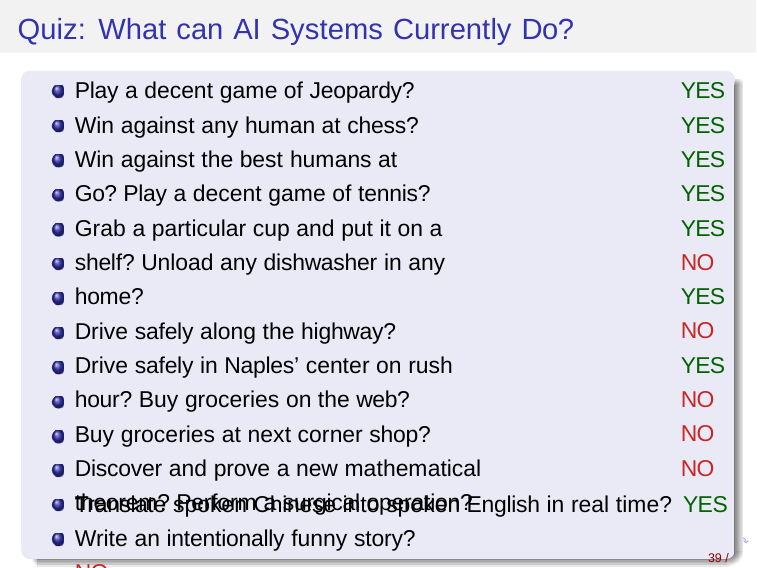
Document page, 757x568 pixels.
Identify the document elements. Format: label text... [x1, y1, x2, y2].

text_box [20, 70, 744, 568]
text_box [50, 499, 64, 547]
title Quiz: What can AI Systems Currently Do? [15, 7, 728, 75]
